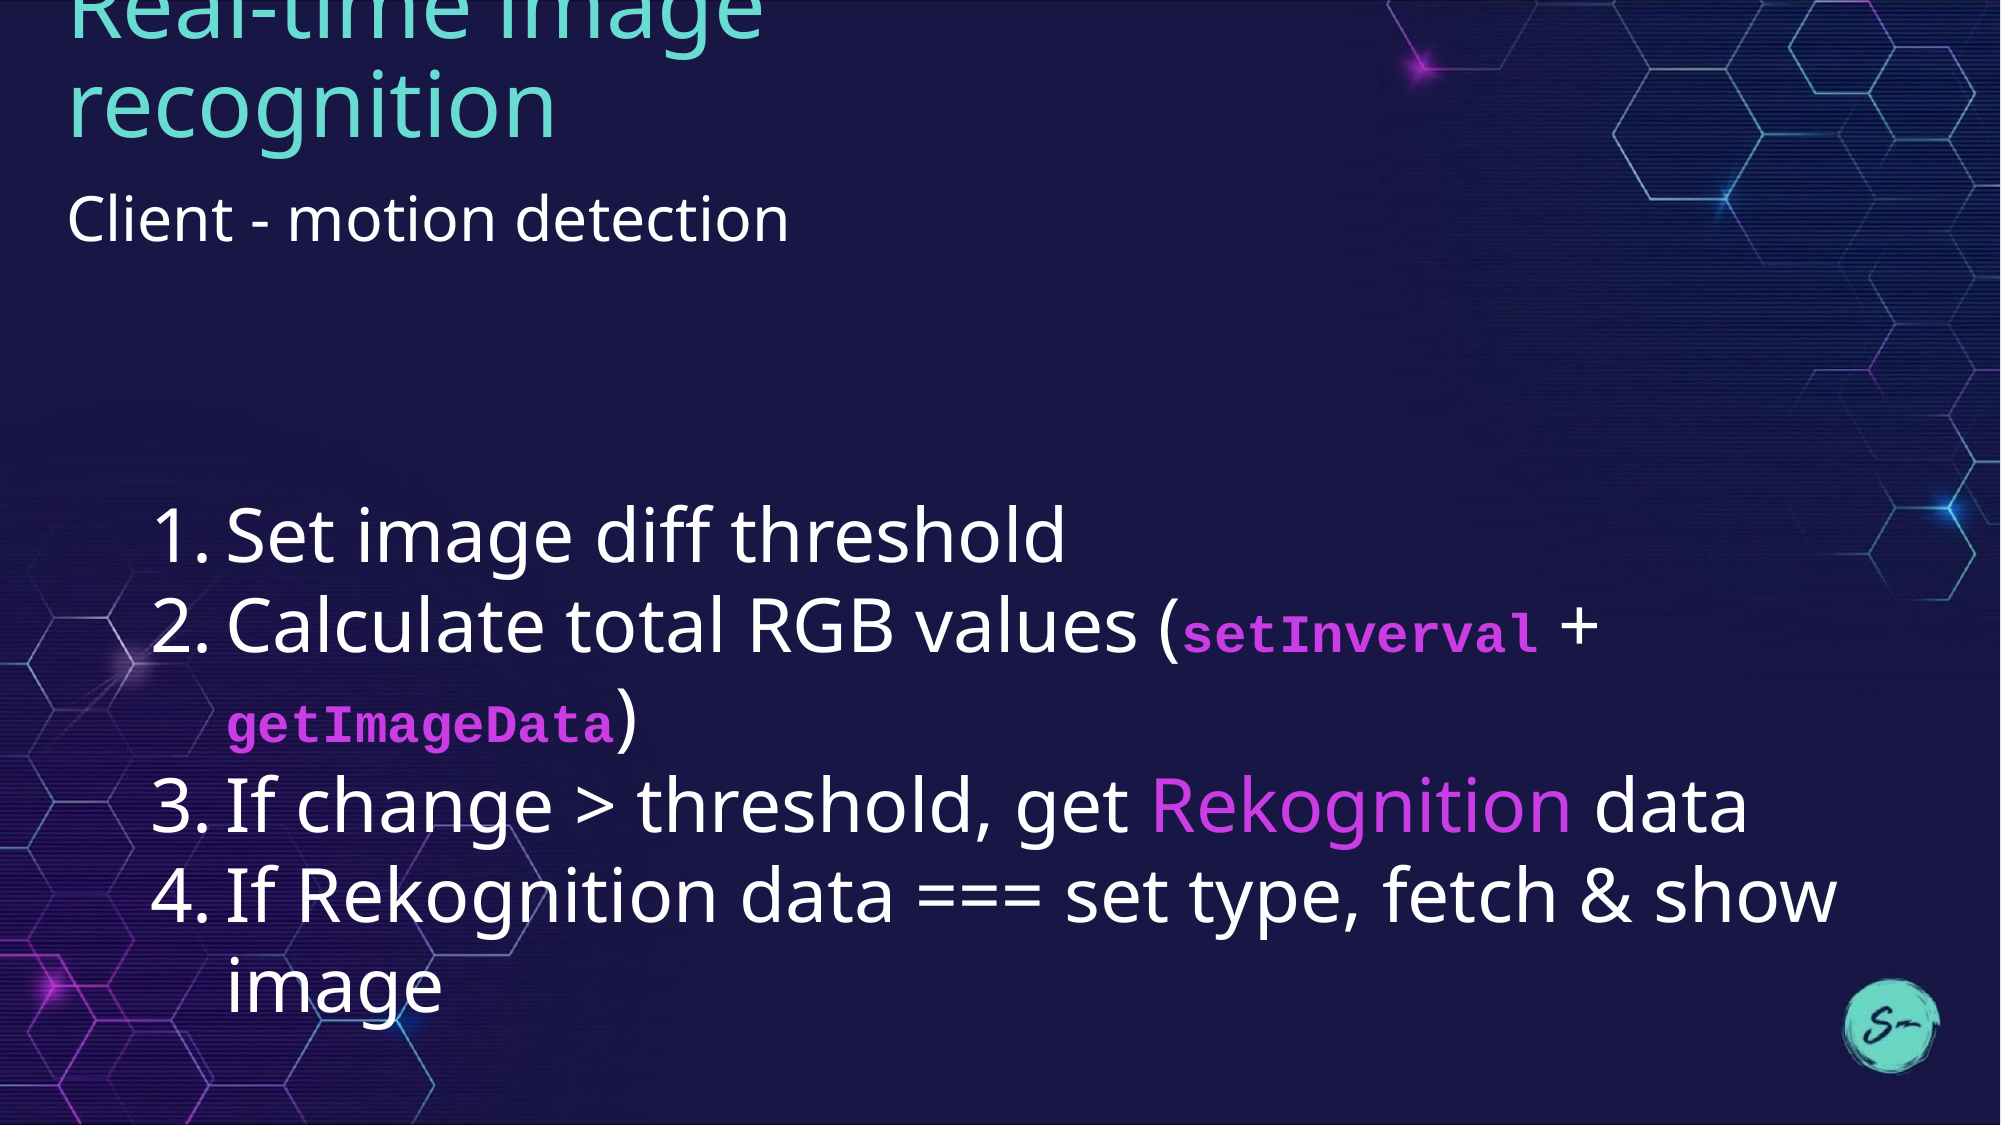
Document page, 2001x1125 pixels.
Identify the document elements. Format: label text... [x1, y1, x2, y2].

picture [0, 0, 2001, 1125]
text_box Set image diff threshold Calculate total RGB values (setInverval + getImageData) If change > threshold, get Rekognition data If Rekognition data === set type, fetch & show image [135, 472, 1865, 884]
text_box Client - motion detection [51, 164, 891, 283]
title Real-time image recognition [51, 67, 1108, 165]
